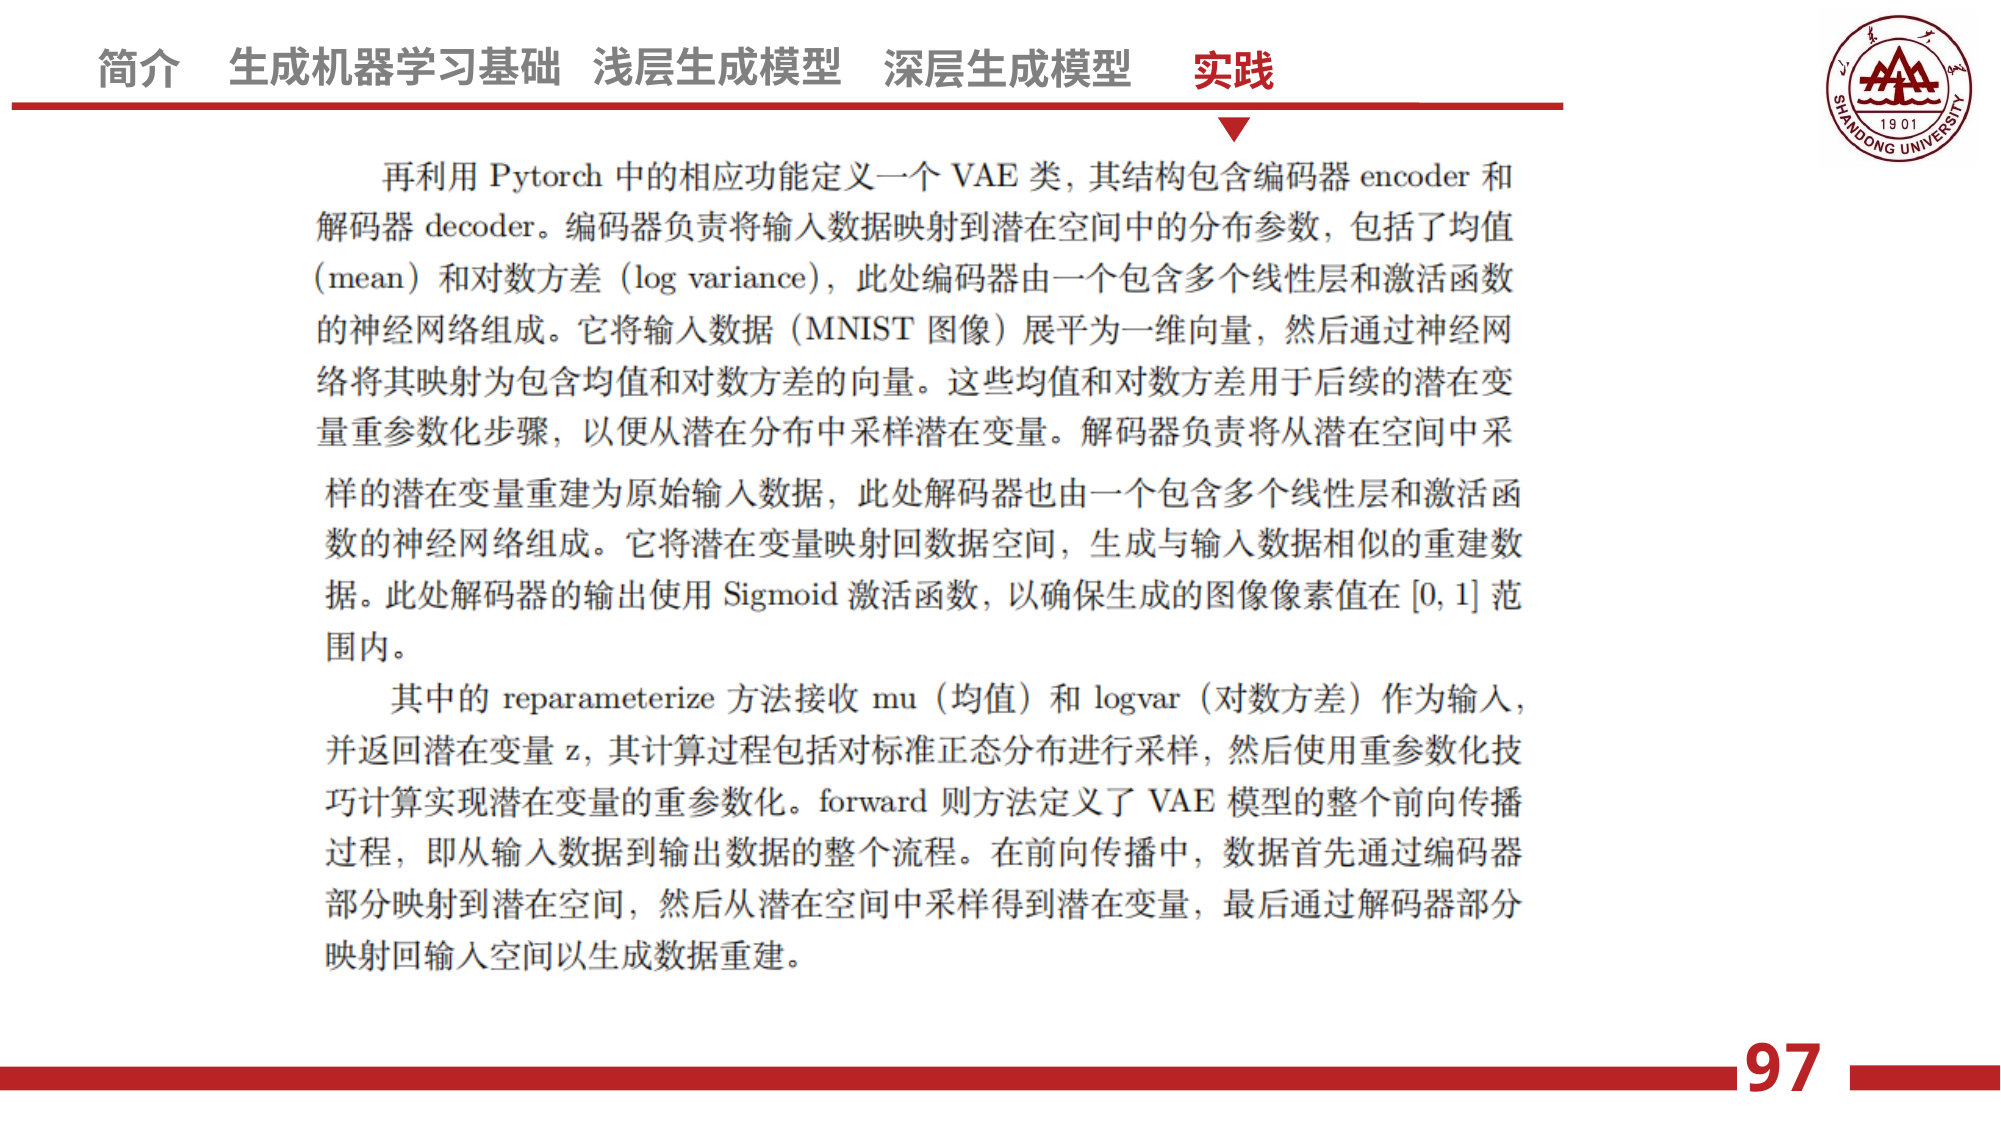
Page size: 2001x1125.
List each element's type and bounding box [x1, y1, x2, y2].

picture [1820, 9, 1977, 167]
picture [281, 152, 1556, 978]
